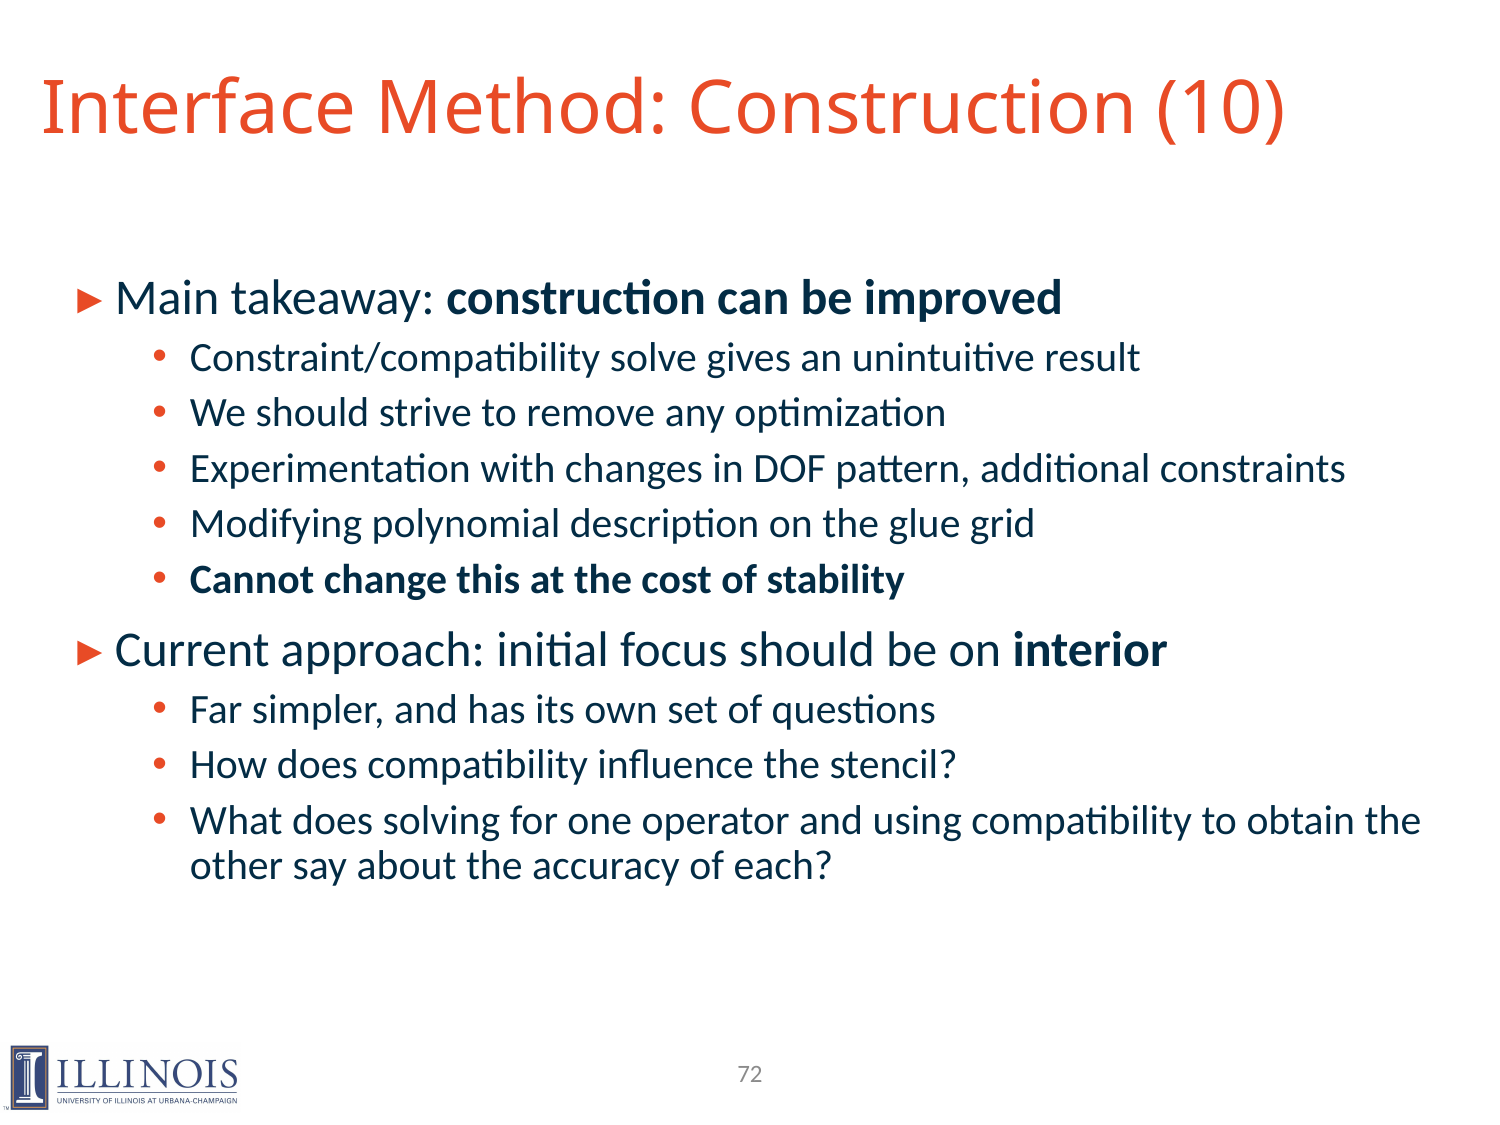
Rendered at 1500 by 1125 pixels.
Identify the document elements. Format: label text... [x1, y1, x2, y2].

text_box Main takeaway: construction can be improved Constraint/compatibility solve gives an unintuitive result We should strive to remove any optimization Experimentation with changes in DOF pattern, additional constraints Modifying polynomial description on the glue grid Cannot change this at the cost of stability Current approach: initial focus should be on interior Far simpler, and has its own set of questions How does compatibility influence the stencil? What does solving for one operator and using compatibility to obtain the other say about the accuracy of each? [62, 182, 1438, 1016]
picture [0, 1042, 241, 1113]
title Interface Method: Construction (10) [26, 36, 1438, 183]
slide_number 72 [718, 1042, 782, 1103]
